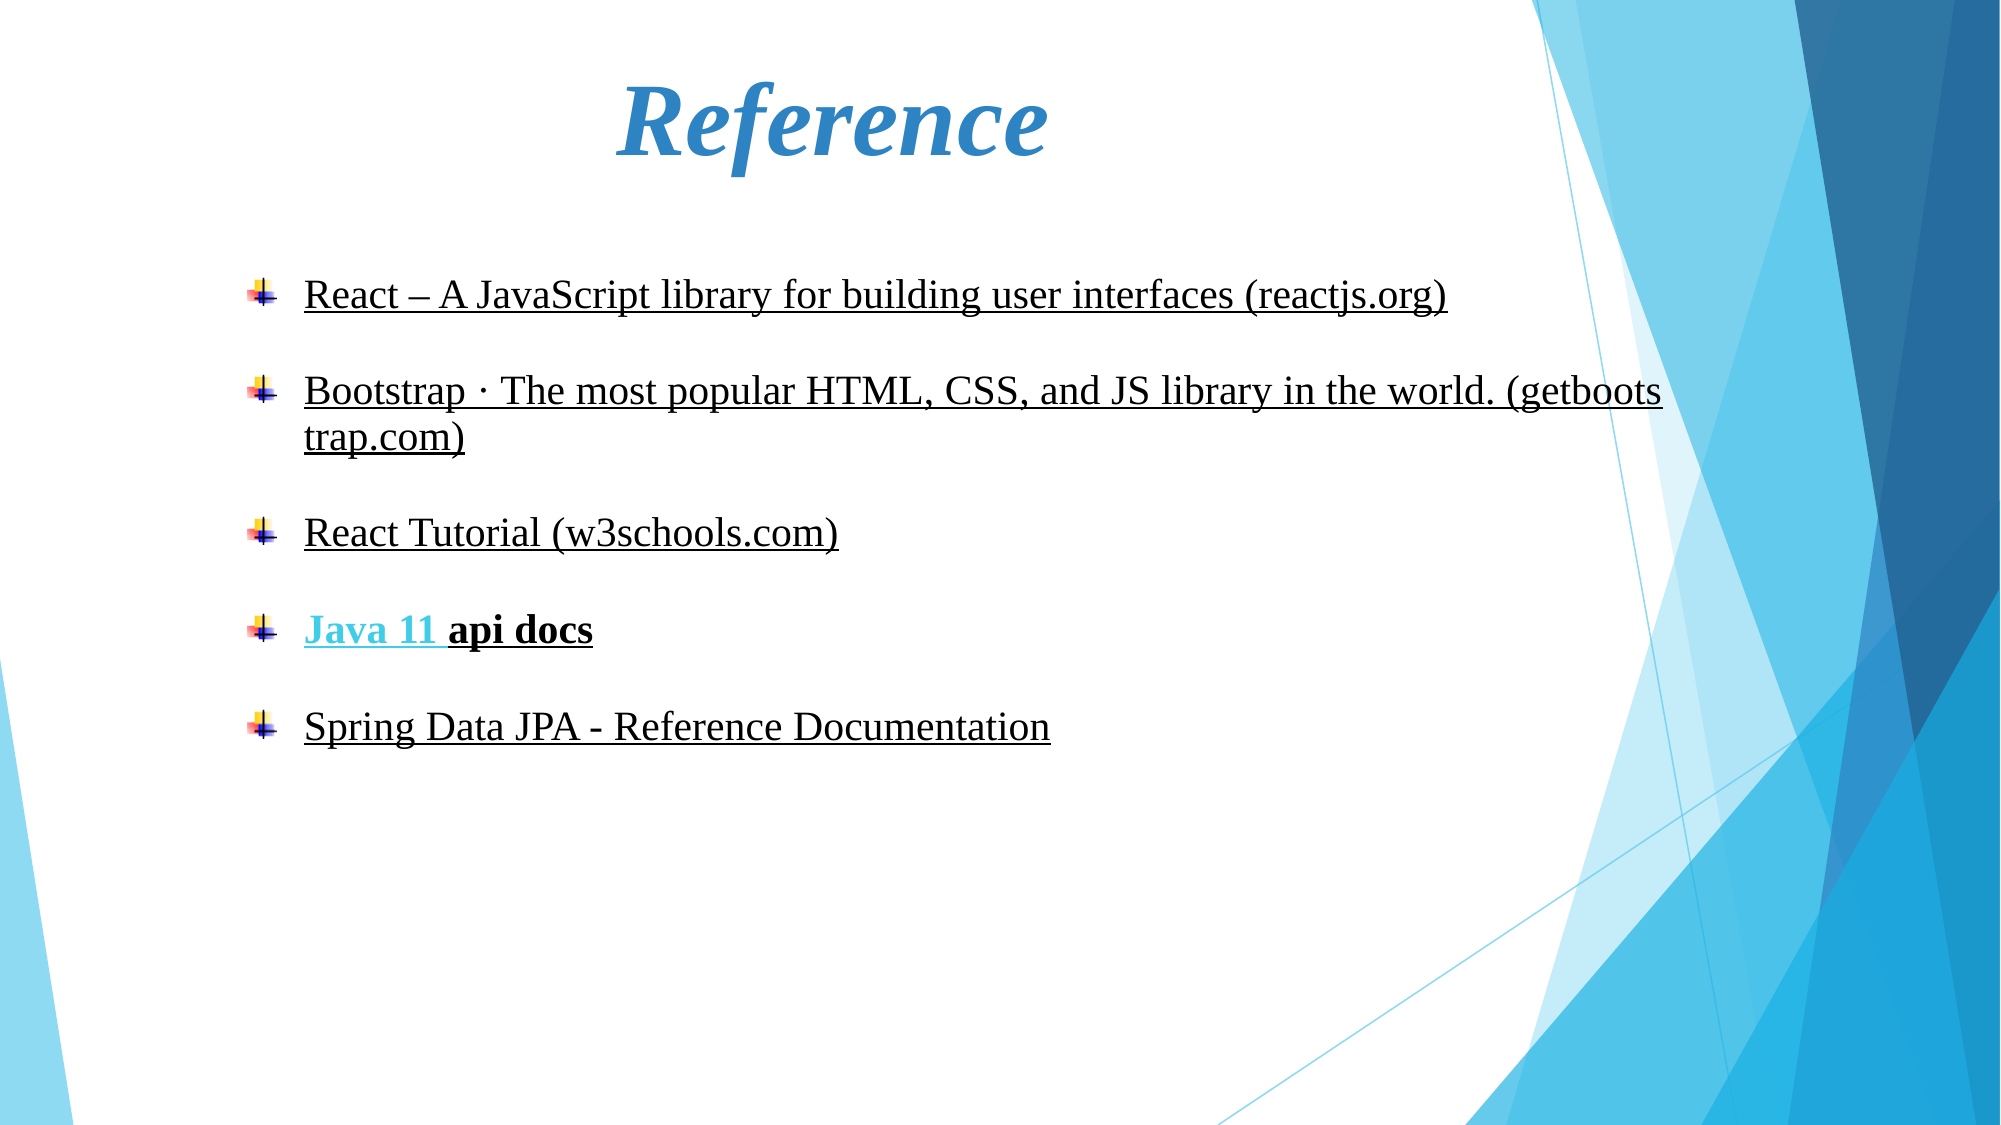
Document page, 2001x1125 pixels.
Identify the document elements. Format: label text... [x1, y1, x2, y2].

picture [247, 373, 277, 403]
picture [247, 515, 277, 545]
picture [247, 276, 277, 306]
picture [247, 612, 277, 642]
text_box React – A JavaScript library for building user interfaces (reactjs.org) Bootstrap · The most popular HTML, CSS, and JS library in the world. (getbootstrap.com) React Tutorial (w3schools.com) Java 11 api docs Spring Data JPA - Reference Documentation [232, 255, 1689, 789]
text_box Reference [192, 44, 1474, 184]
picture [247, 708, 277, 739]
